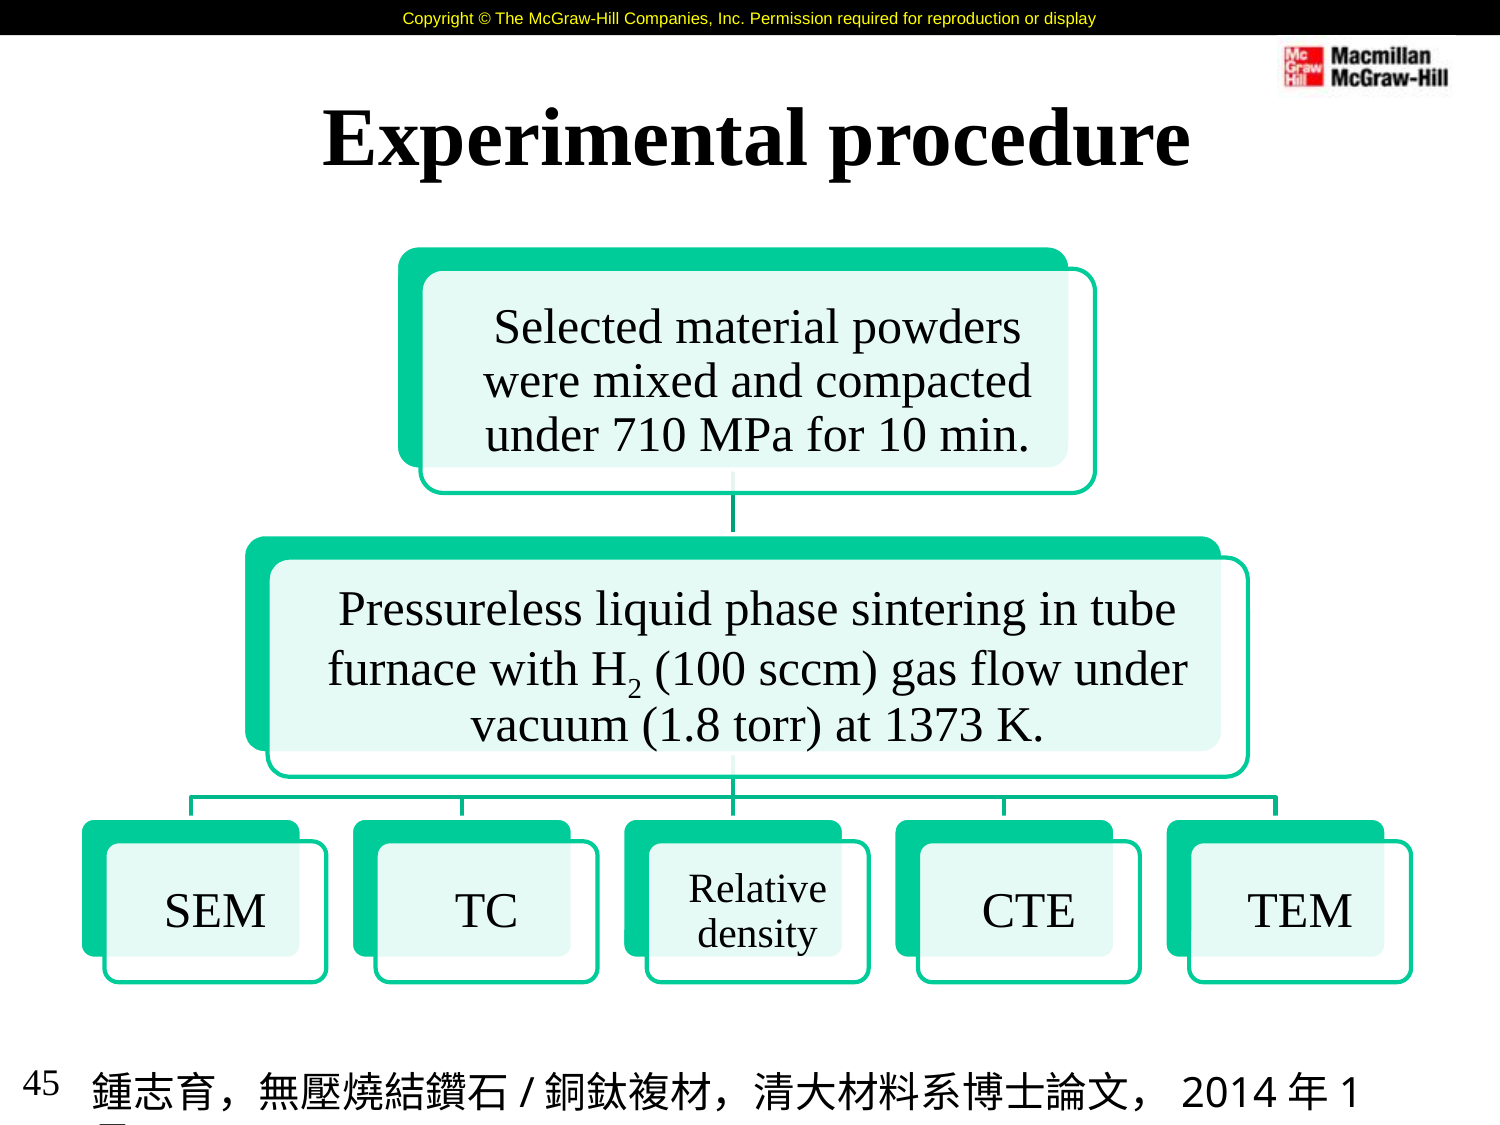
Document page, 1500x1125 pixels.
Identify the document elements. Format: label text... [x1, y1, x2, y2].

text_box 鍾志育，無壓燒結鑽石/銅鈦複材，清大材料系博士論文，2014年1月。 [76, 1058, 1439, 1125]
slide_number ‹#› [0, 1050, 75, 1125]
picture [1277, 35, 1456, 98]
text_box Experimental procedure [88, 74, 1426, 238]
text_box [79, 245, 1412, 983]
